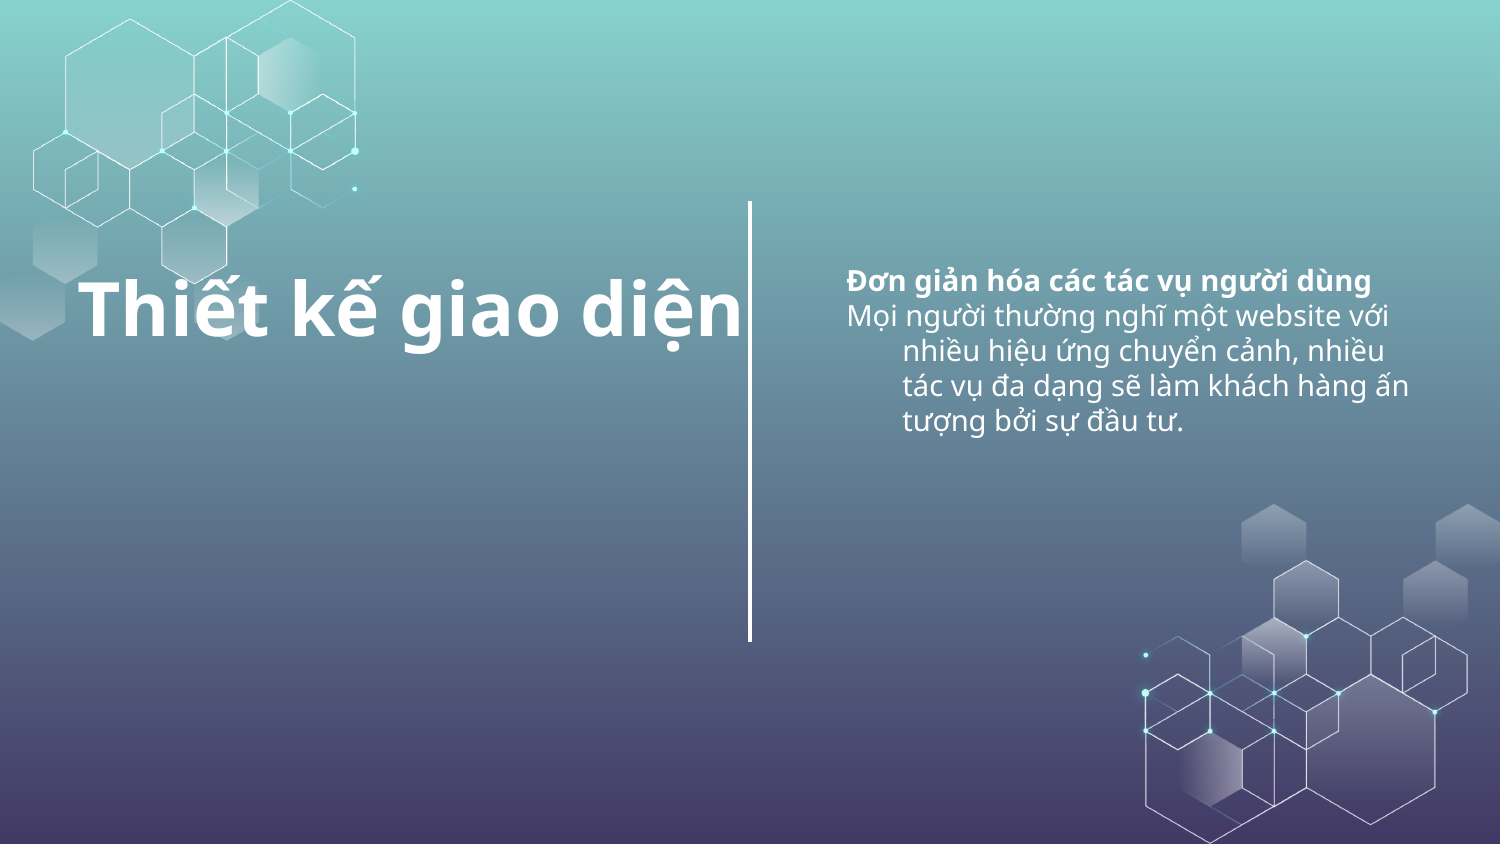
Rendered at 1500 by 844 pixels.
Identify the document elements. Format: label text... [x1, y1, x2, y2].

picture [1123, 504, 1500, 844]
subtitle Đơn giản hóa các tác vụ người dùng Mọi người thường nghĩ một website với nhiều hiệu ứng chuyển cảnh, nhiều tác vụ đa dạng sẽ làm khách hàng ấn tượng bởi sự đầu tư. [812, 228, 1431, 506]
title Thiết kế giao diện [62, 275, 812, 428]
picture [0, 0, 378, 341]
